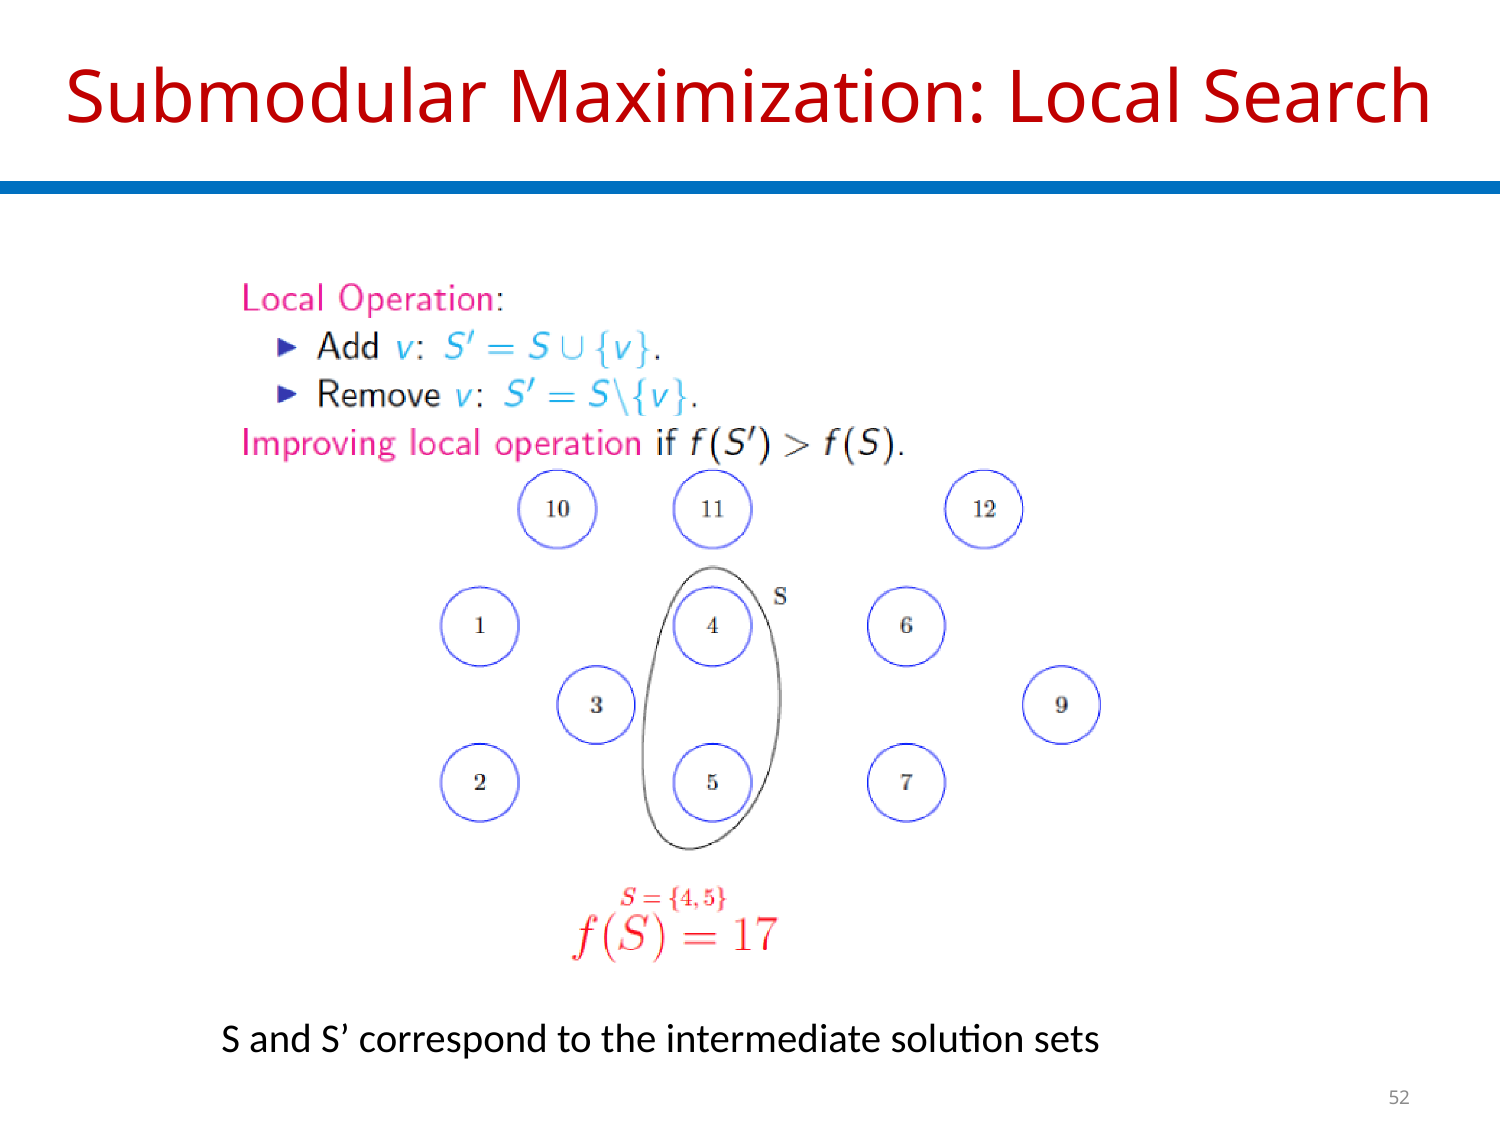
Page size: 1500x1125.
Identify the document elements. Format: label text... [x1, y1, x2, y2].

title Submodular Maximization: Local Search [0, 0, 1500, 188]
picture [174, 274, 1338, 1073]
slide_number 52 [1074, 1085, 1425, 1112]
